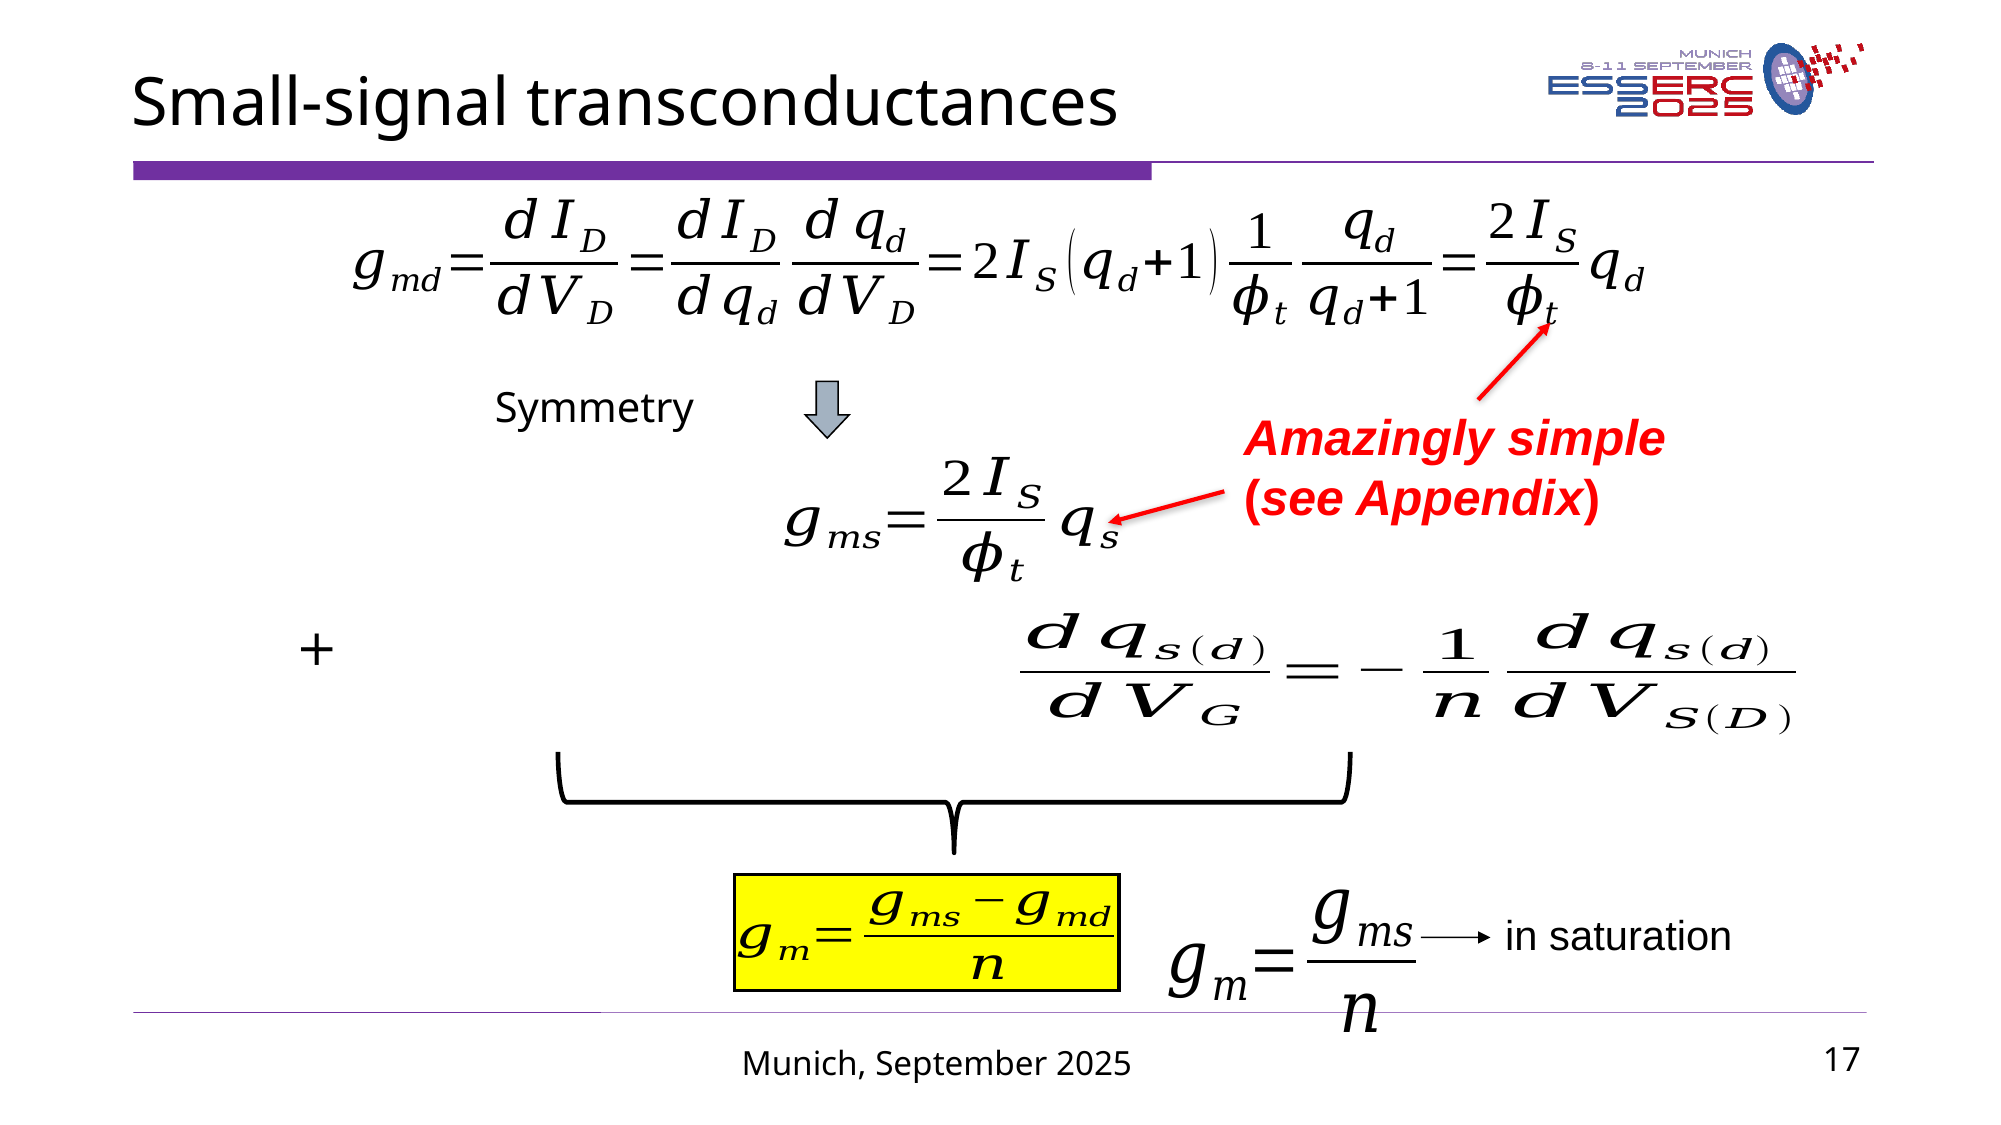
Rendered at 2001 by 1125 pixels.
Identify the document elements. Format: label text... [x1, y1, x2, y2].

text_box in saturation [1490, 900, 1749, 966]
text_box [1420, 931, 1491, 944]
text_box Amazingly simple (see Appendix) [1229, 397, 1727, 533]
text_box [1107, 491, 1225, 523]
text_box Small-signal transconductances [116, 51, 1232, 146]
text_box [557, 751, 1351, 853]
text_box Symmetry [480, 373, 739, 439]
text_box [805, 381, 850, 439]
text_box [1477, 322, 1551, 401]
picture [1538, 19, 1874, 138]
